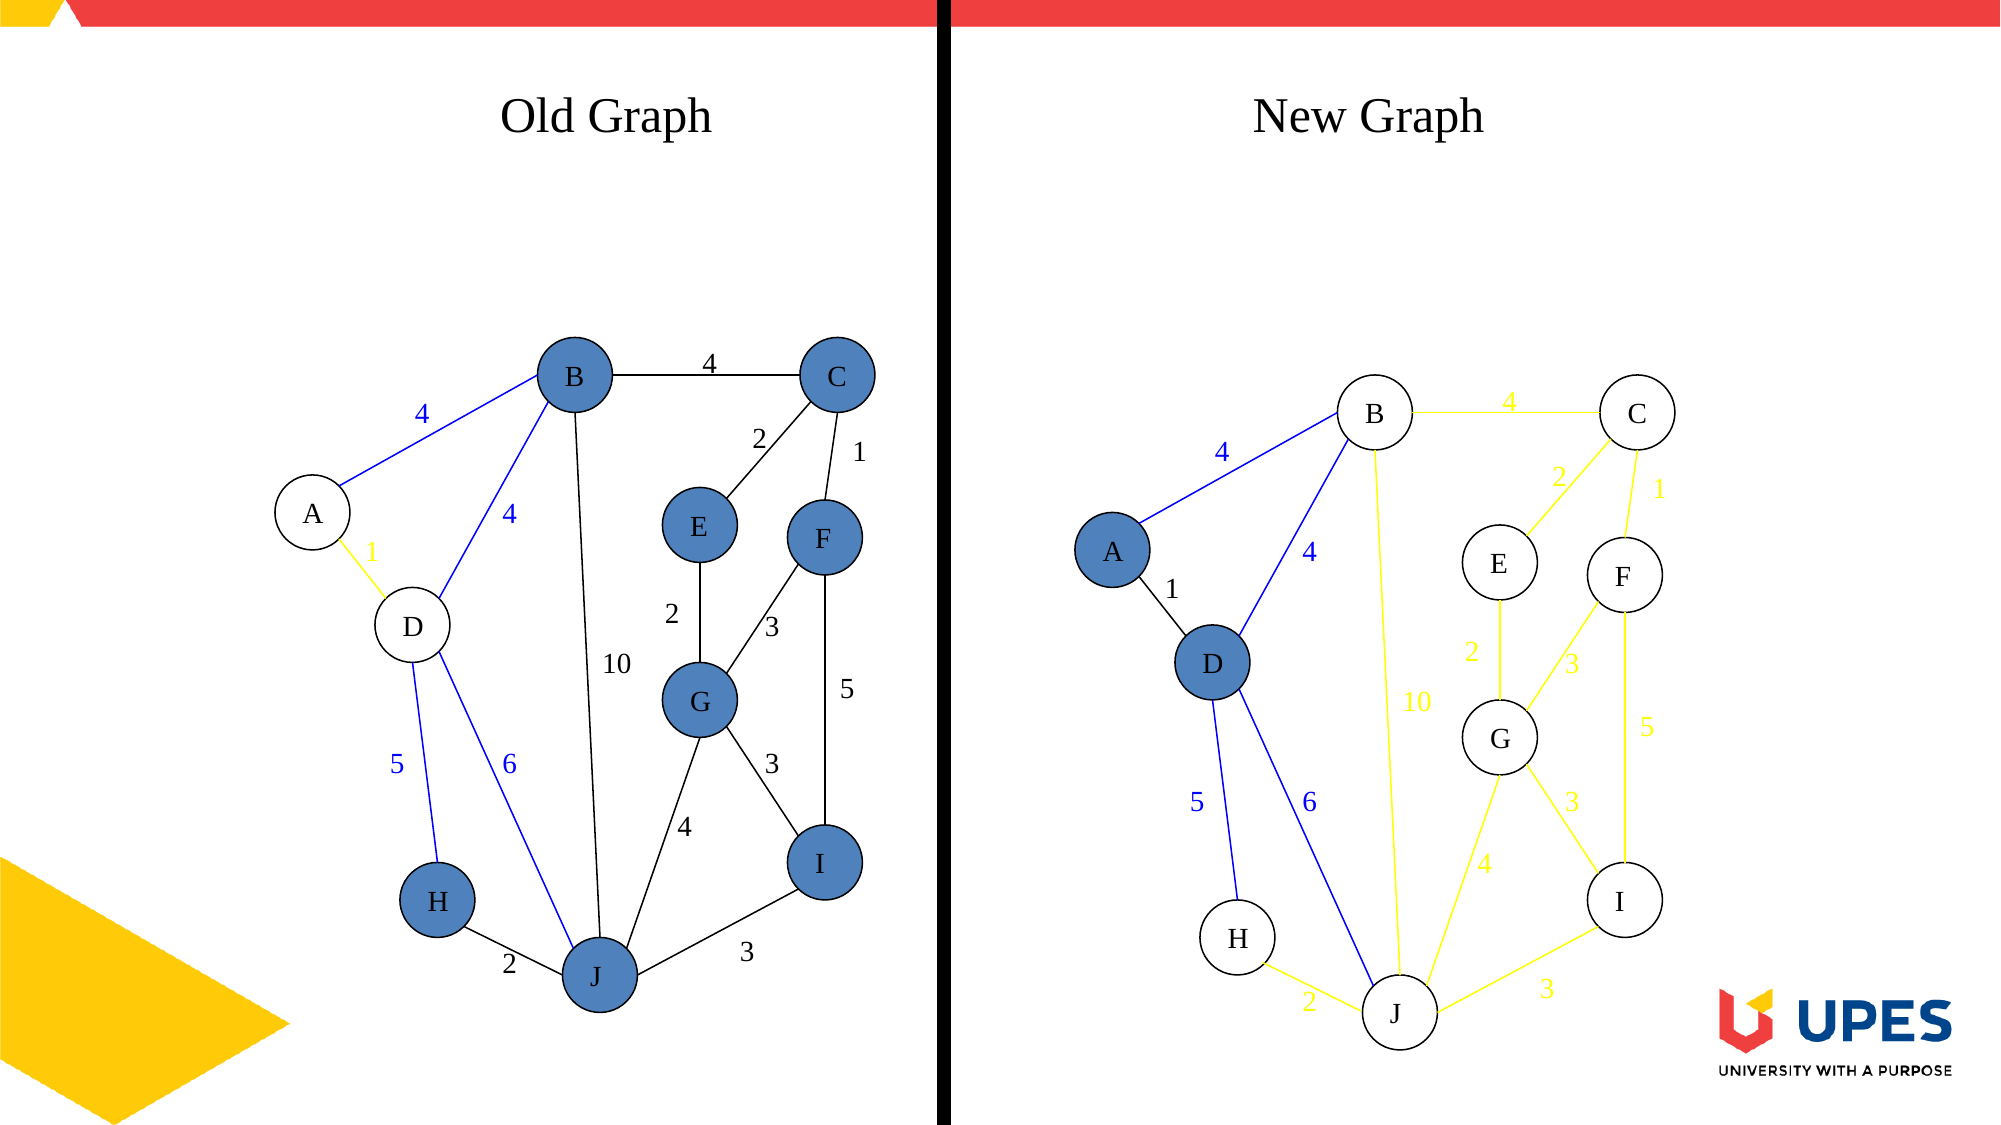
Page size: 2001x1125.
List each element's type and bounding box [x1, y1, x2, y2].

text_box [387, 74, 825, 150]
text_box [1074, 374, 1683, 1050]
picture [0, 0, 937, 1125]
text_box [937, 0, 950, 1125]
text_box [274, 337, 883, 1013]
picture [950, 0, 2001, 1125]
text_box [1149, 74, 1588, 150]
